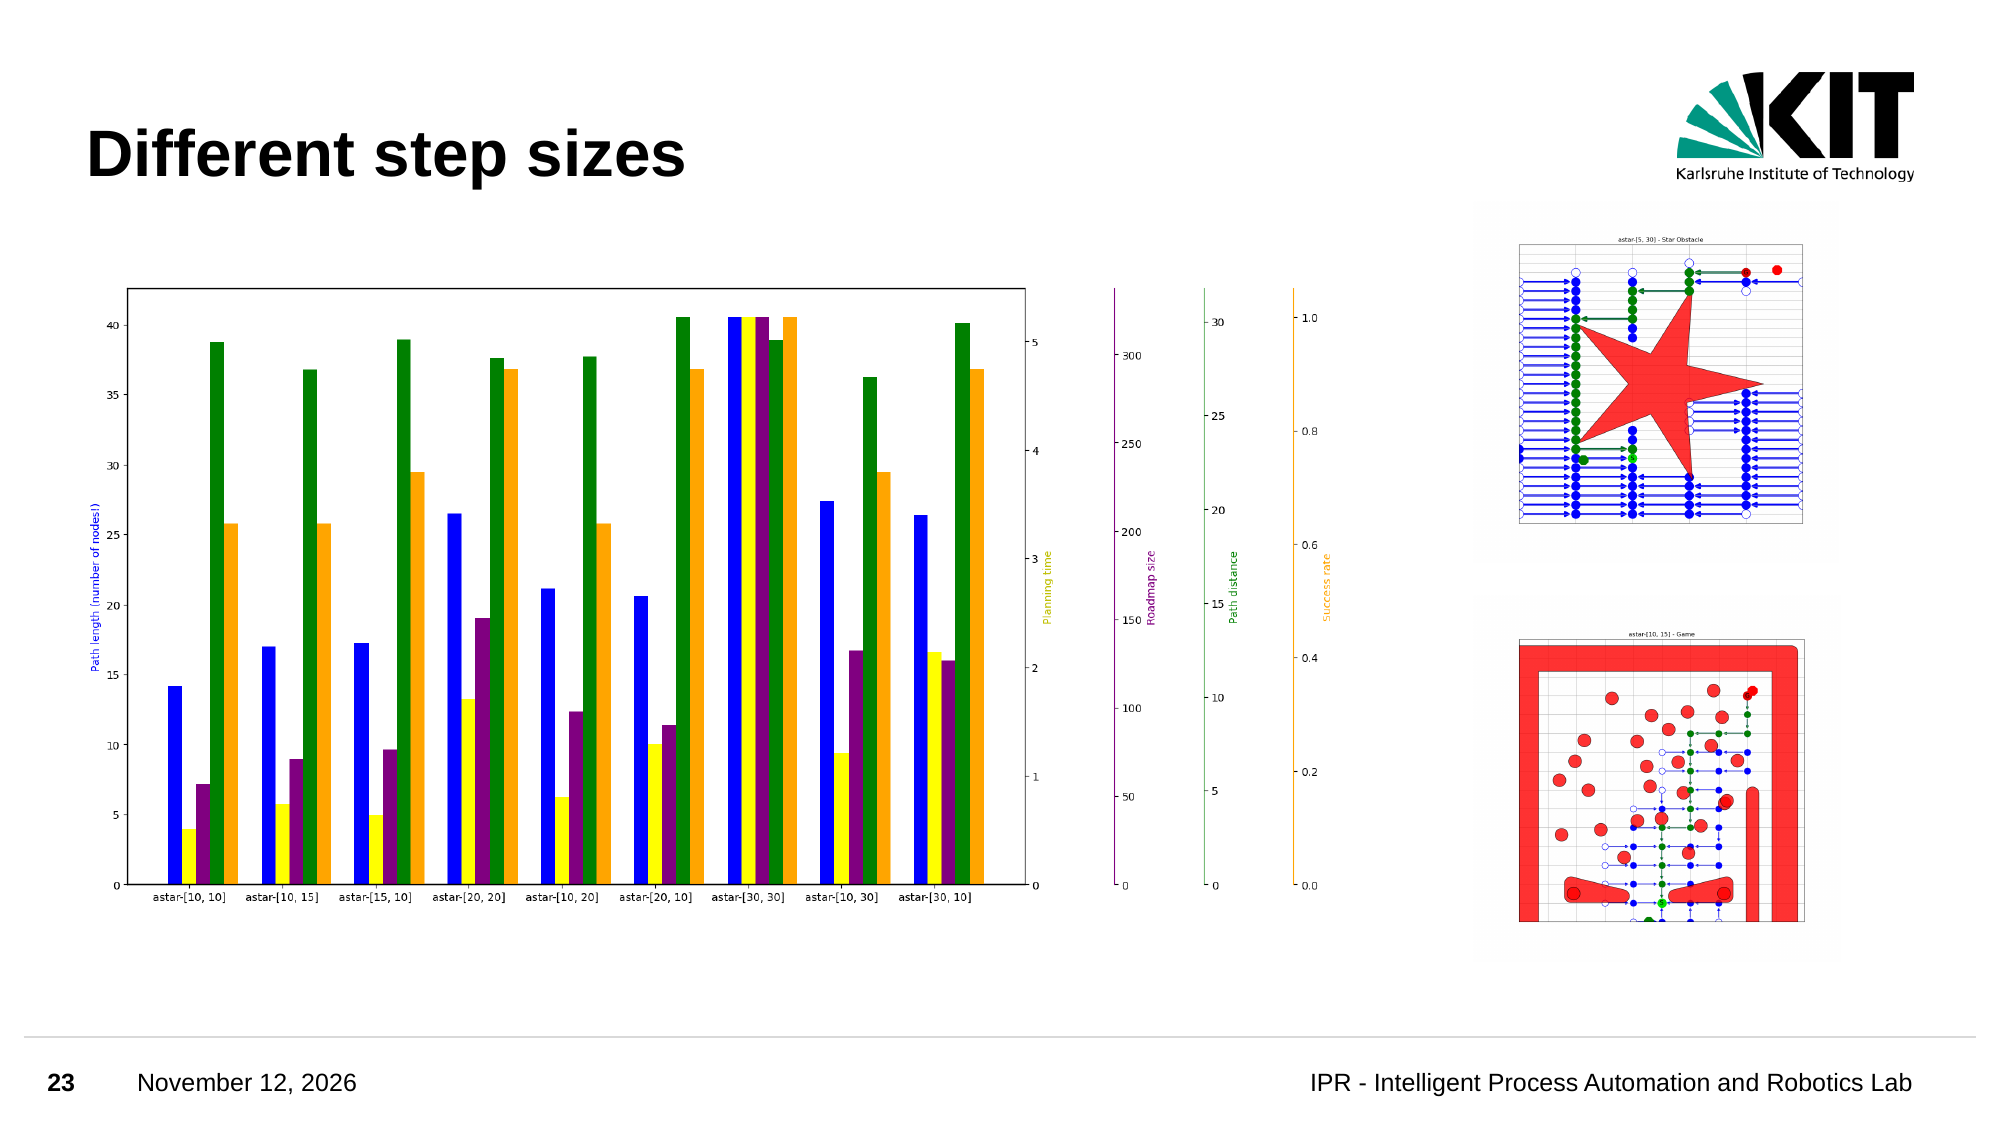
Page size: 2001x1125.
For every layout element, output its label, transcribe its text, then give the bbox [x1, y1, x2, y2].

picture [1473, 201, 1839, 563]
title Different step sizes [86, 64, 1589, 191]
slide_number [137, 1038, 362, 1125]
picture [1473, 595, 1841, 962]
slide_number 23 [47, 1038, 119, 1125]
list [82, 281, 1340, 910]
picture [1677, 72, 1914, 182]
